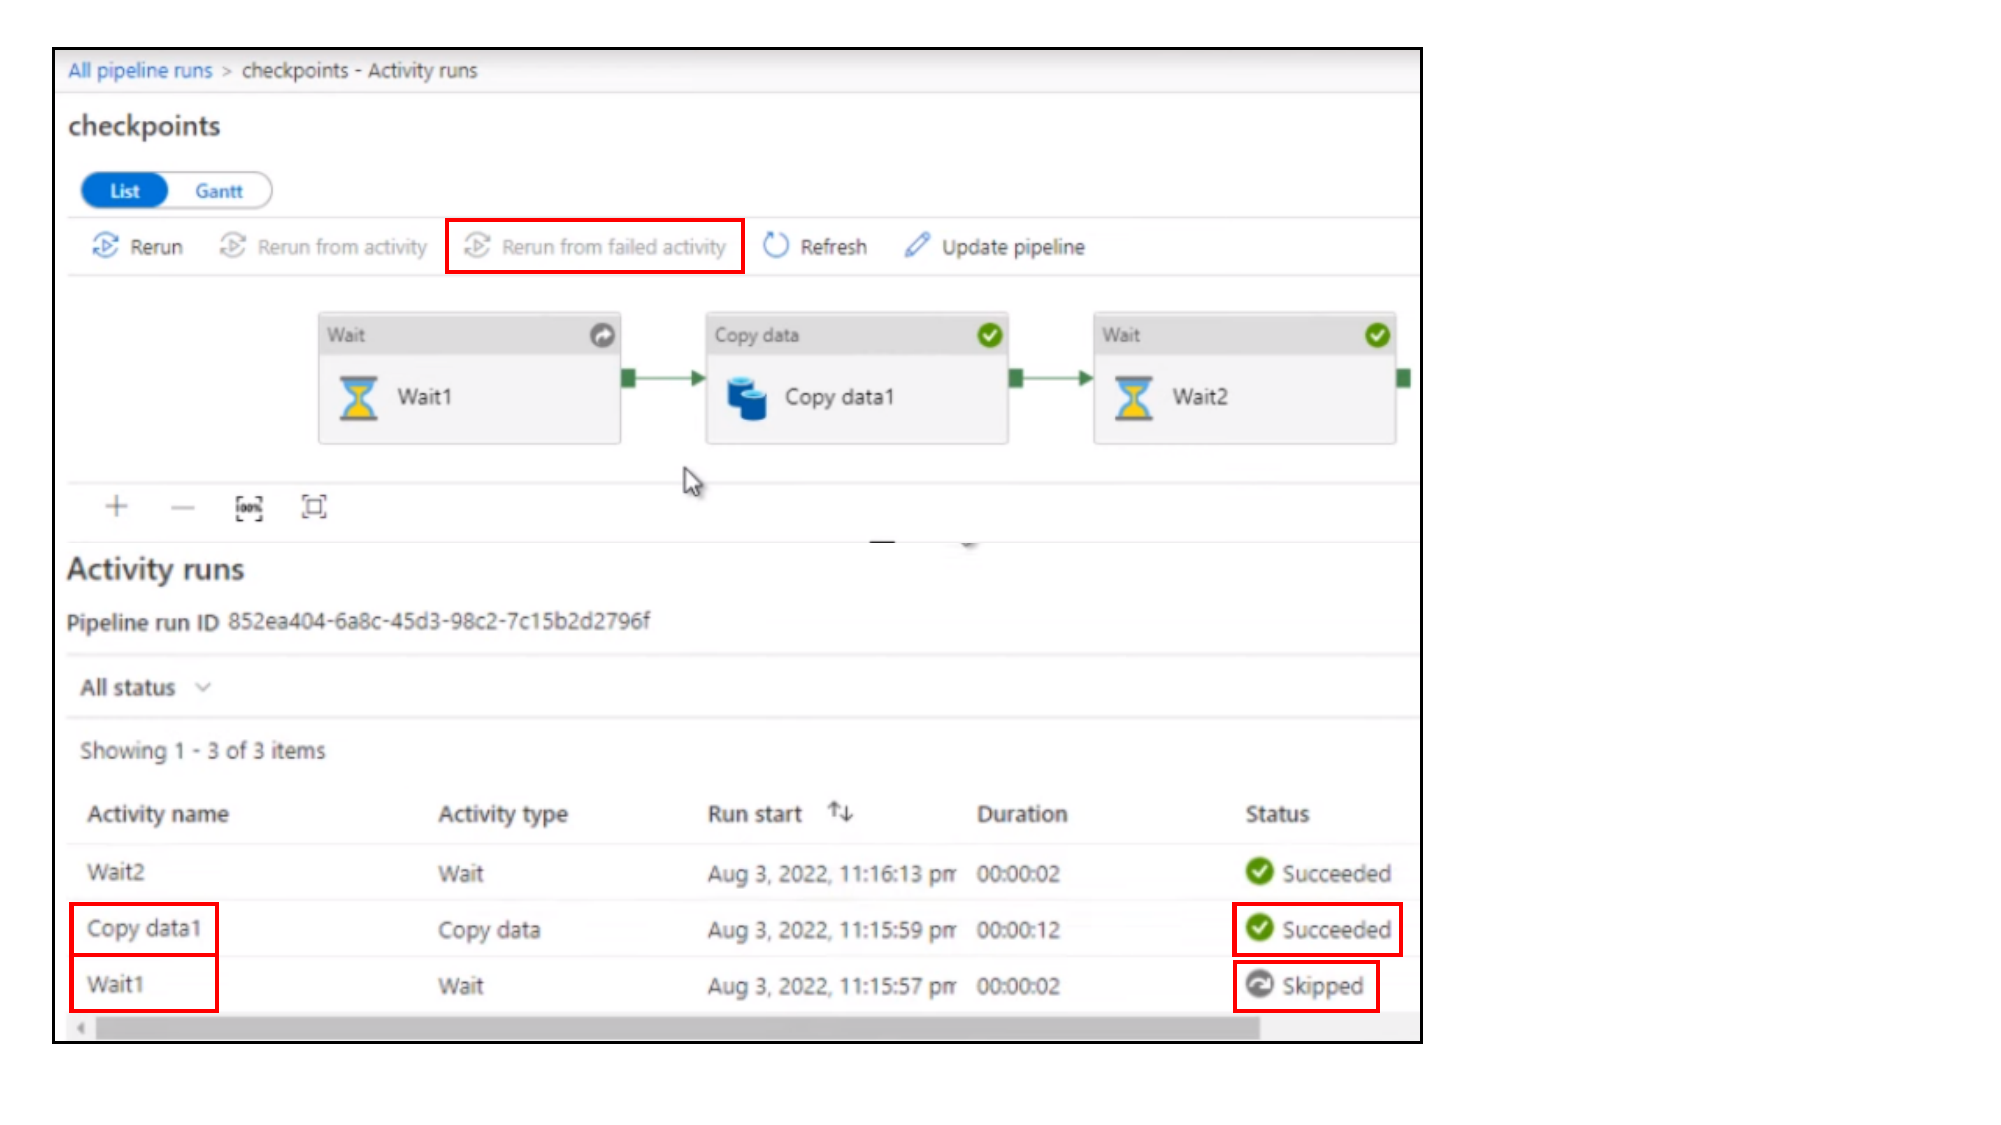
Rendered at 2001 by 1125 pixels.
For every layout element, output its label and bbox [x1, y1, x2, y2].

picture [53, 48, 1422, 1043]
